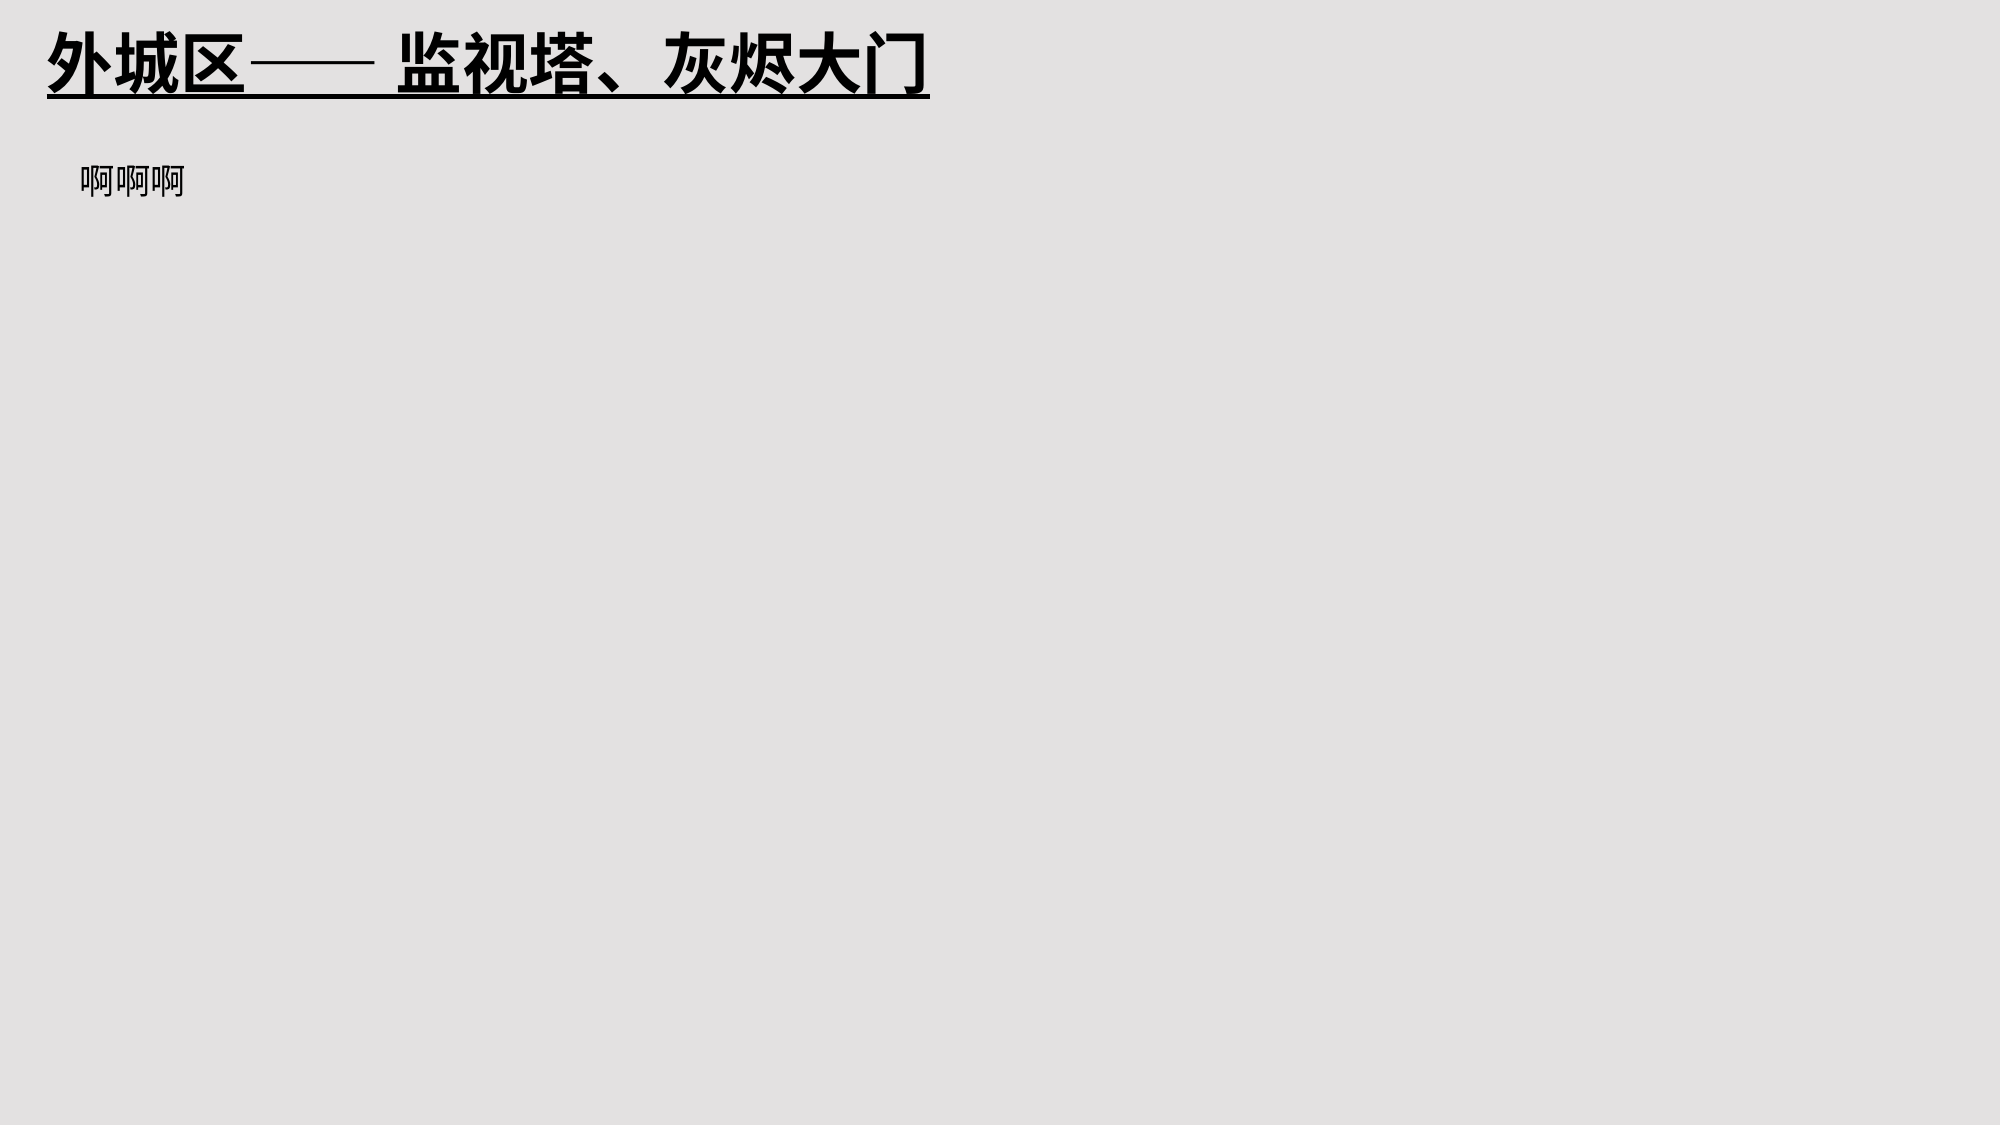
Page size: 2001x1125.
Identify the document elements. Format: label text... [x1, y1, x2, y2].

text_box 啊啊啊 [64, 151, 1297, 209]
text_box 外城区—— 监视塔、灰烬大门 [31, 14, 945, 110]
